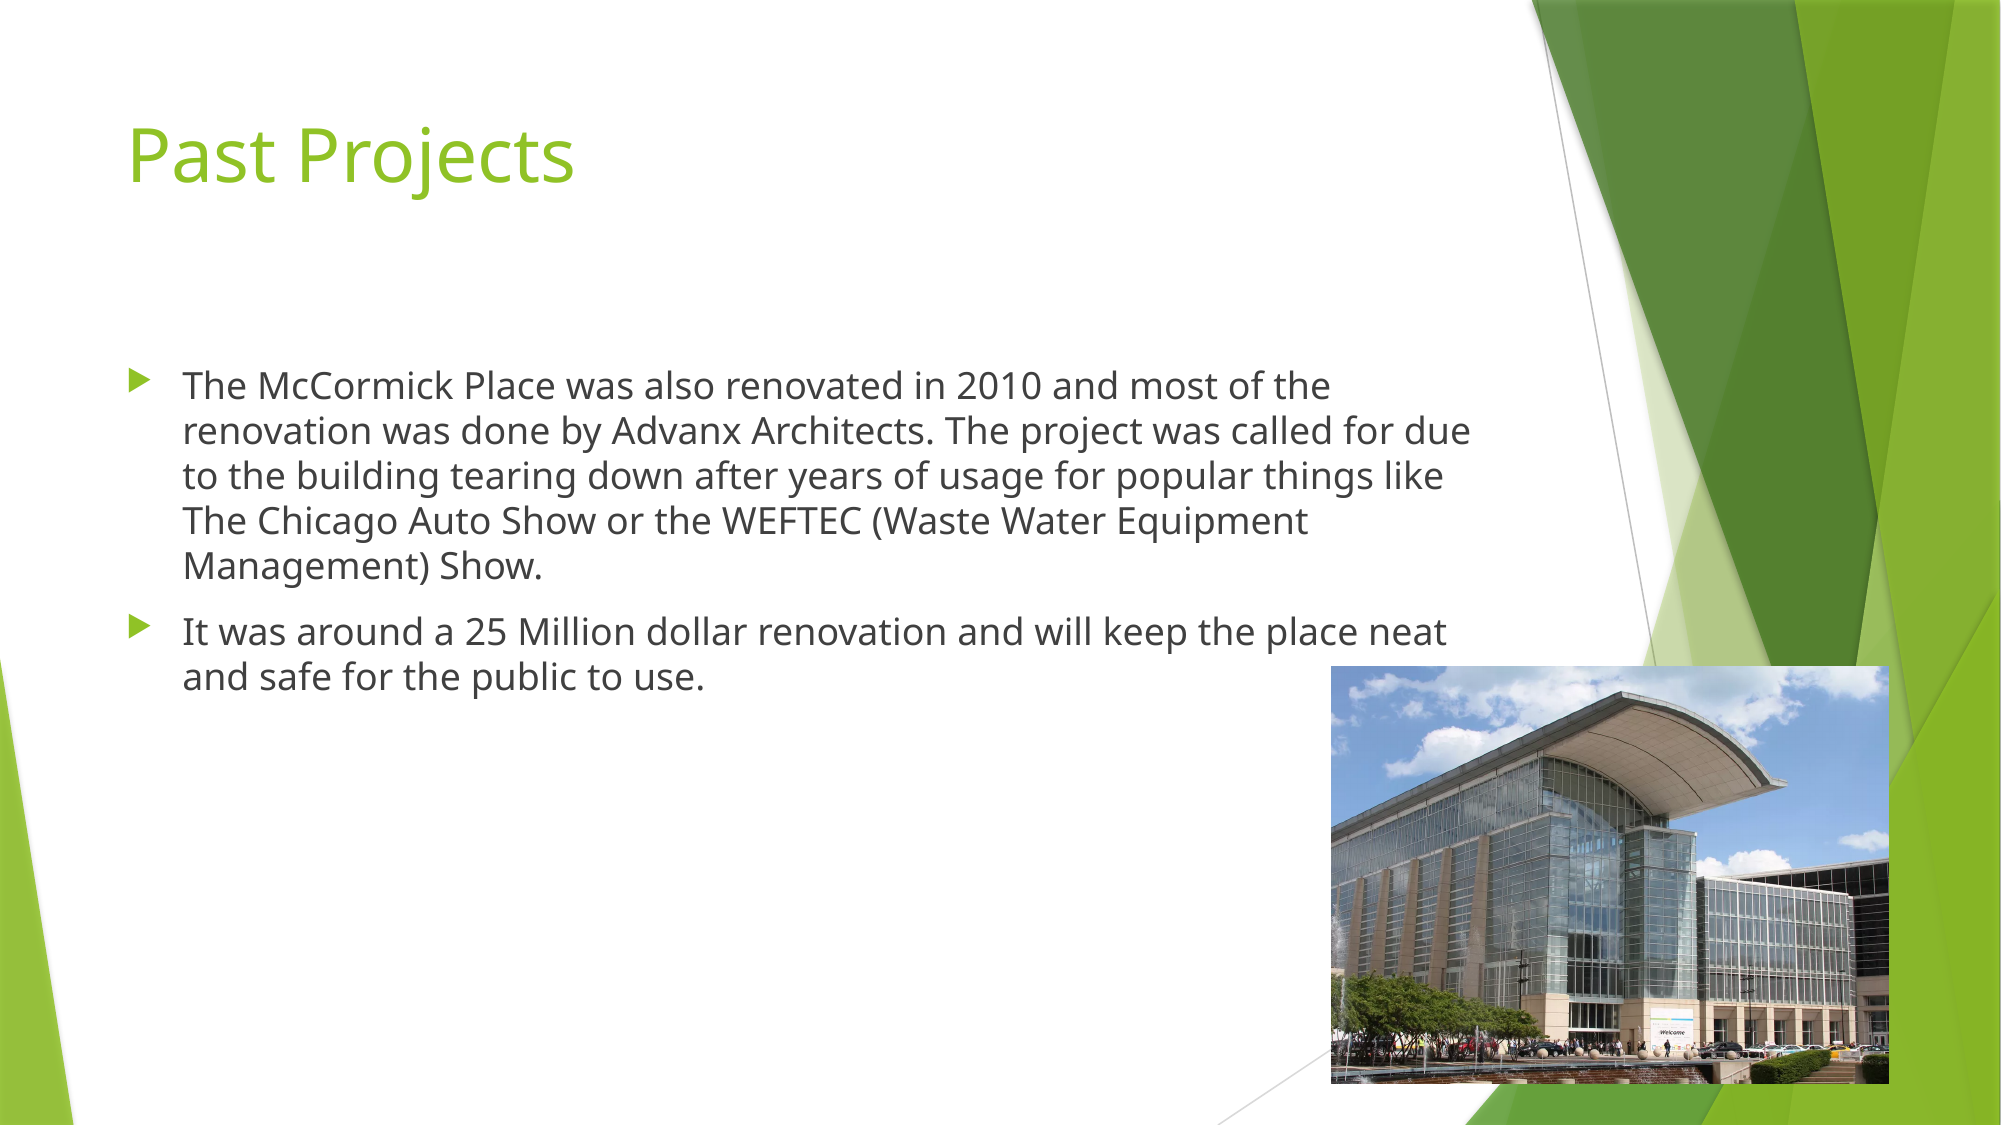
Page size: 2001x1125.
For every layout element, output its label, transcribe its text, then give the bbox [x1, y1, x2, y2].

list The McCormick Place was also renovated in 2010 and most of the renovation was done by Advanx Architects. The project was called for due to the building tearing down after years of usage for popular things like The Chicago Auto Show or the WEFTEC (Waste Water Equipment Management) Show. It was around a 25 Million dollar renovation and will keep the place neat and safe for the public to use. [111, 354, 1522, 992]
title Past Projects [111, 99, 1522, 317]
picture [1331, 665, 1890, 1085]
